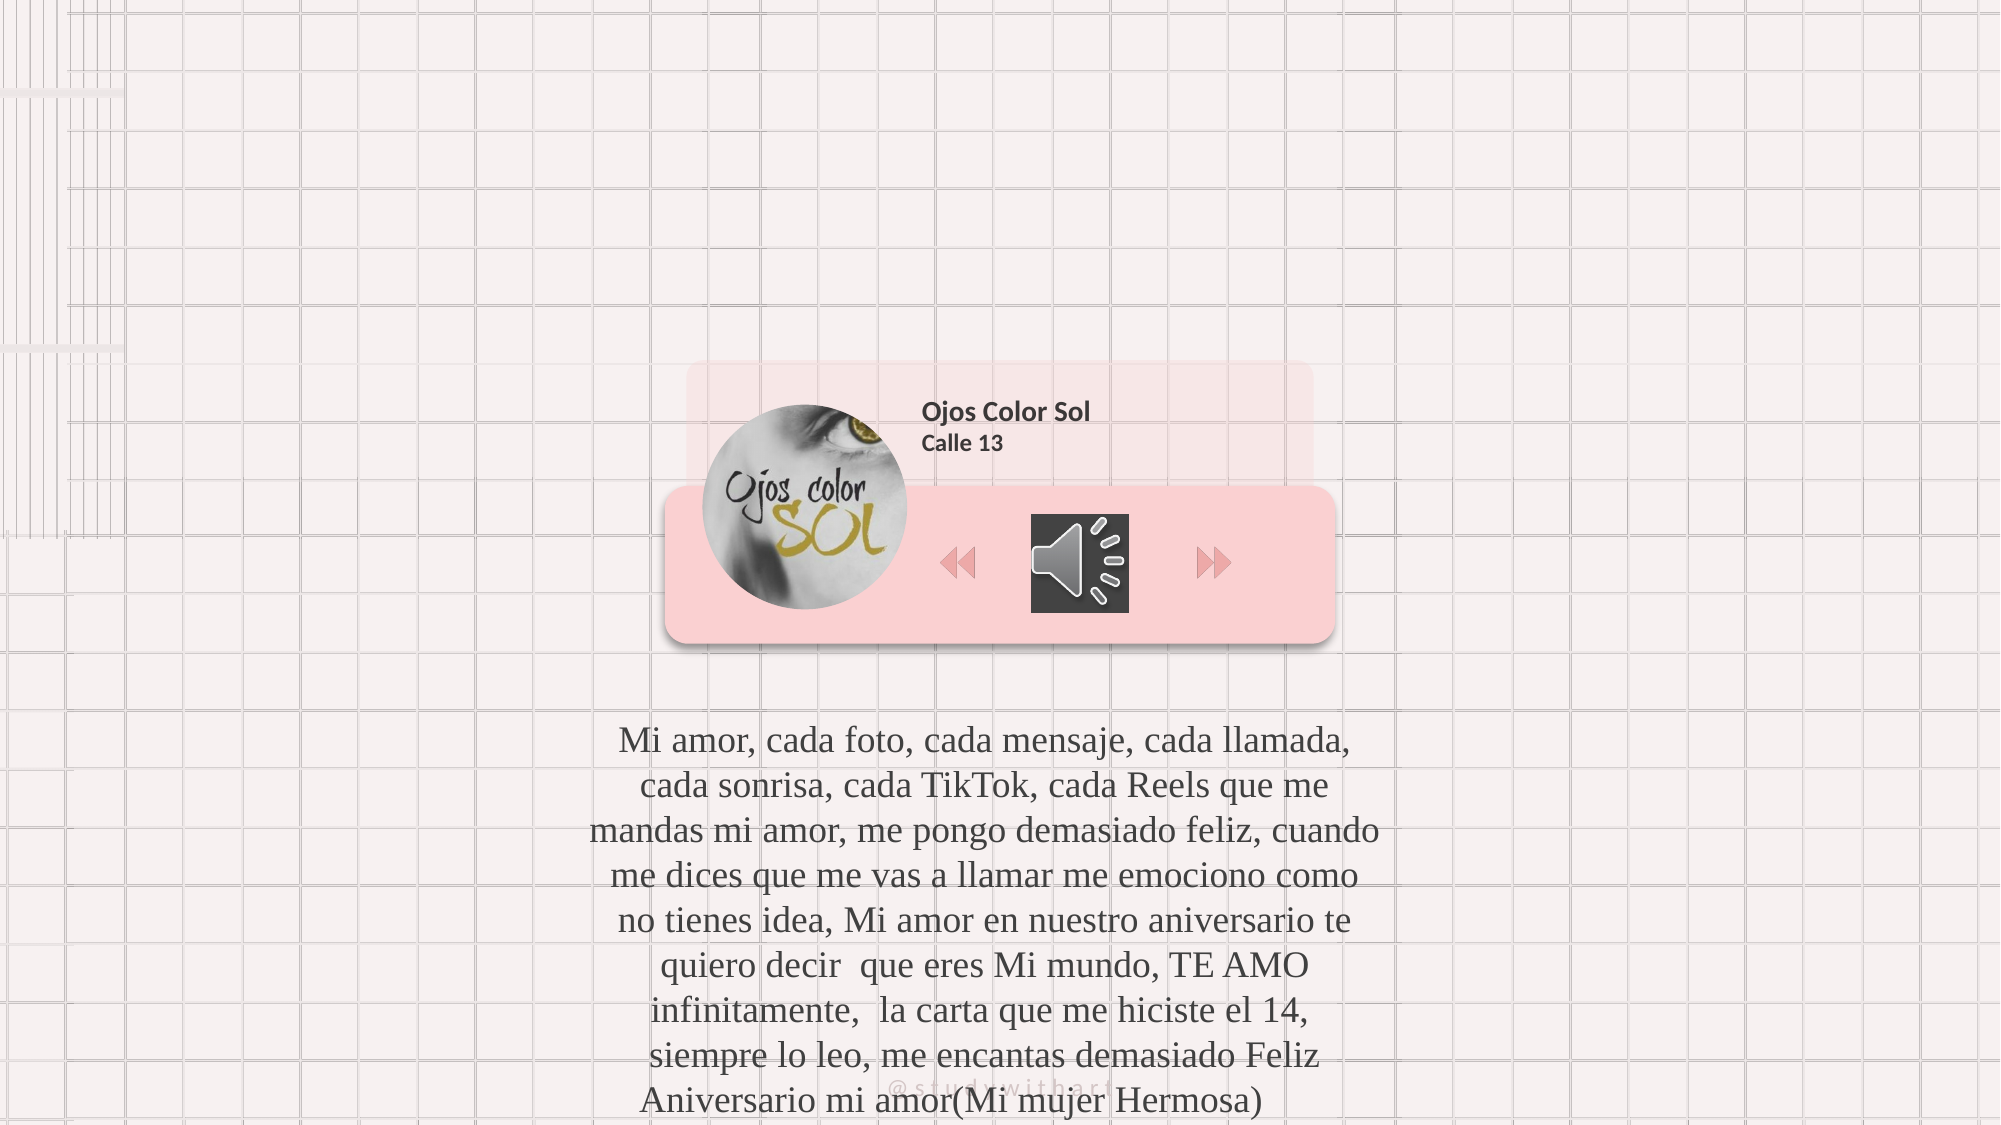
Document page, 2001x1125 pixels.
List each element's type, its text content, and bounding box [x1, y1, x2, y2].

text_box [702, 518, 908, 611]
picture [0, 0, 2001, 1125]
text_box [686, 360, 1314, 518]
text_box Mi amor, cada foto, cada mensaje, cada llamada, cada sonrisa, cada TikTok, cada Reels que me mandas mi amor, me pongo demasiado feliz, cuando me dices que me vas a llamar me emociono como no tienes idea, Mi amor en nuestro aniversario te quiero decir que eres Mi mundo, TE AMO infinitamente, la carta que me hiciste el 14, siempre lo leo, me encantas demasiado Feliz Aniversario mi amor(Mi mujer Hermosa)💌👻 [574, 707, 1396, 1125]
text_box [663, 485, 1337, 645]
